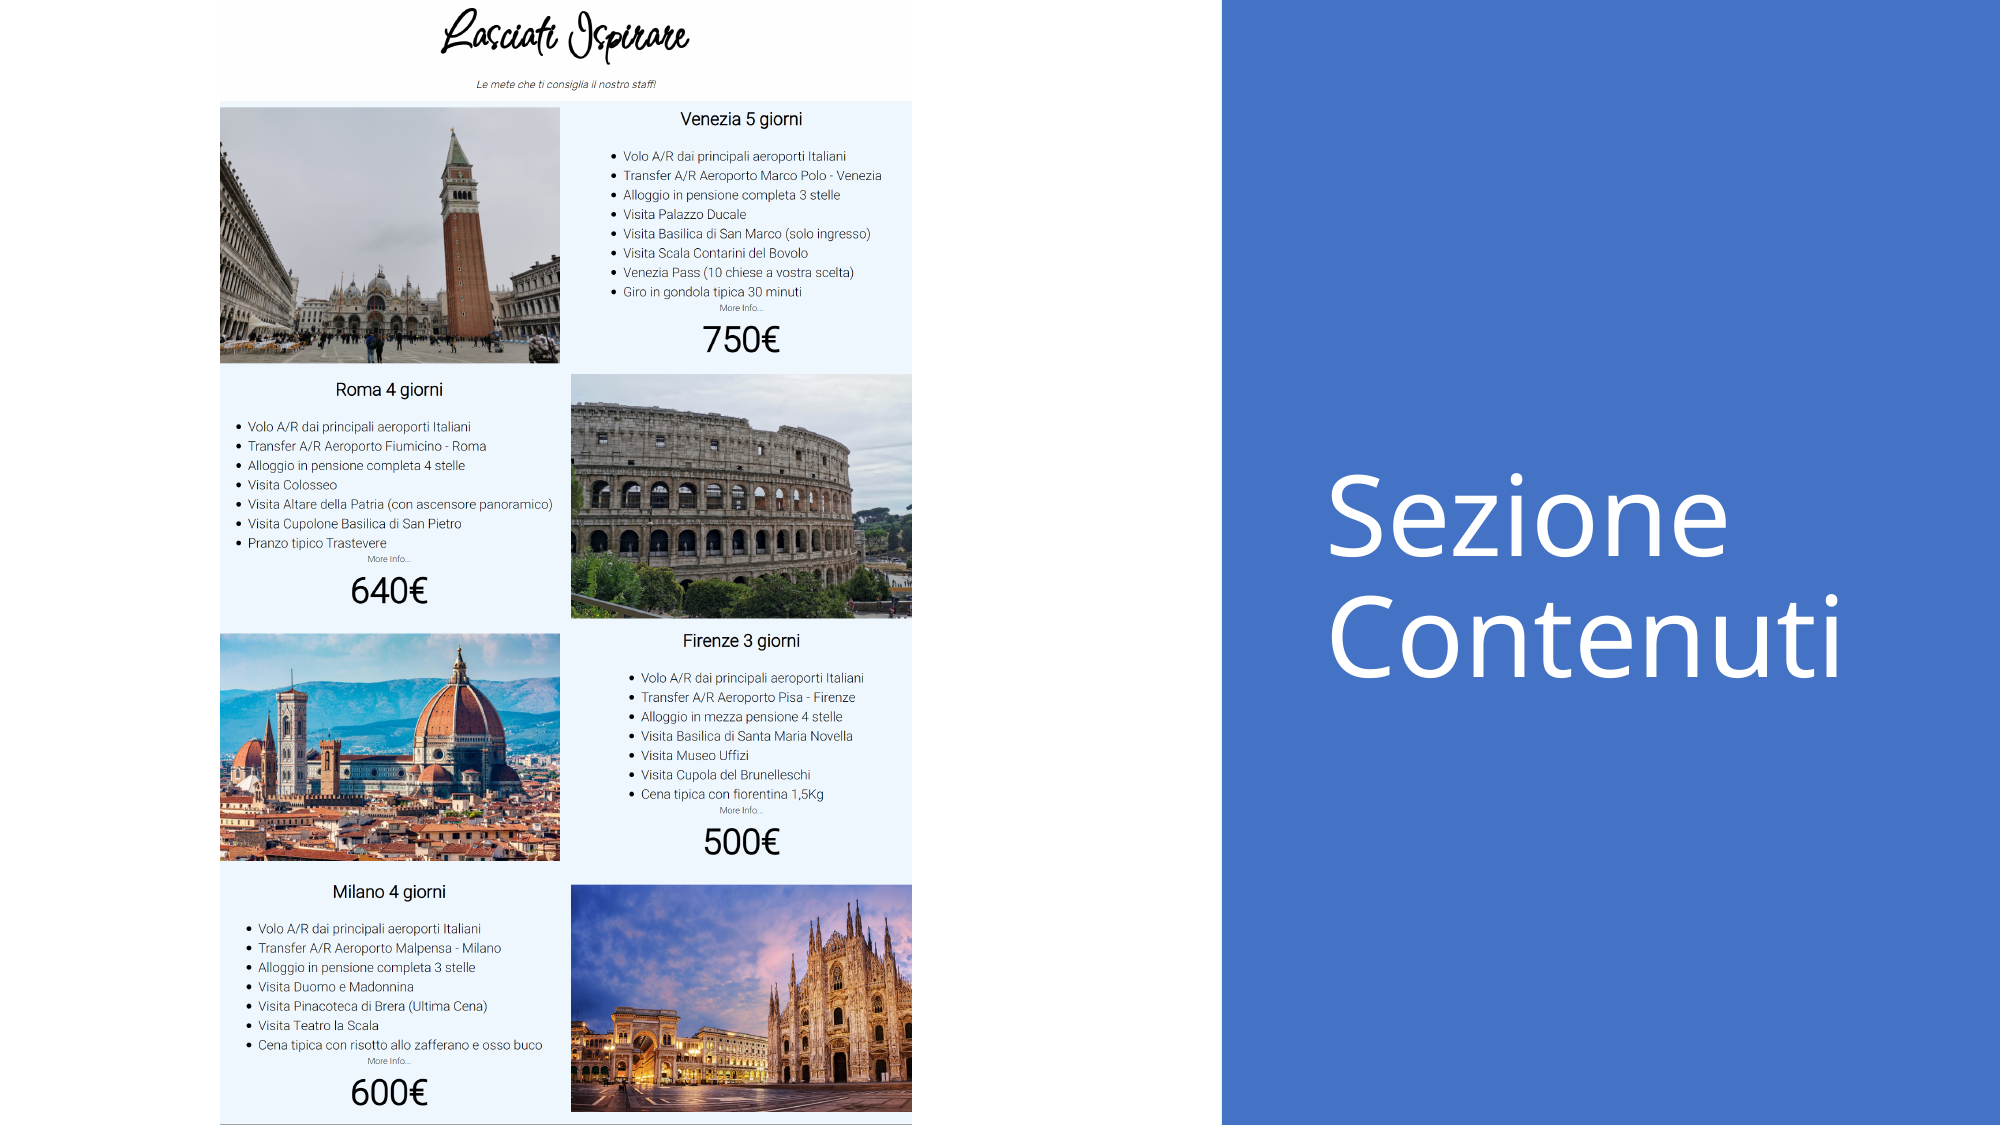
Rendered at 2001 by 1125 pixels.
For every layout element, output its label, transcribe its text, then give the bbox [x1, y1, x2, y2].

picture [220, 0, 912, 1125]
title Sezione Contenuti [1310, 96, 1863, 710]
text_box [1221, 0, 2000, 1125]
